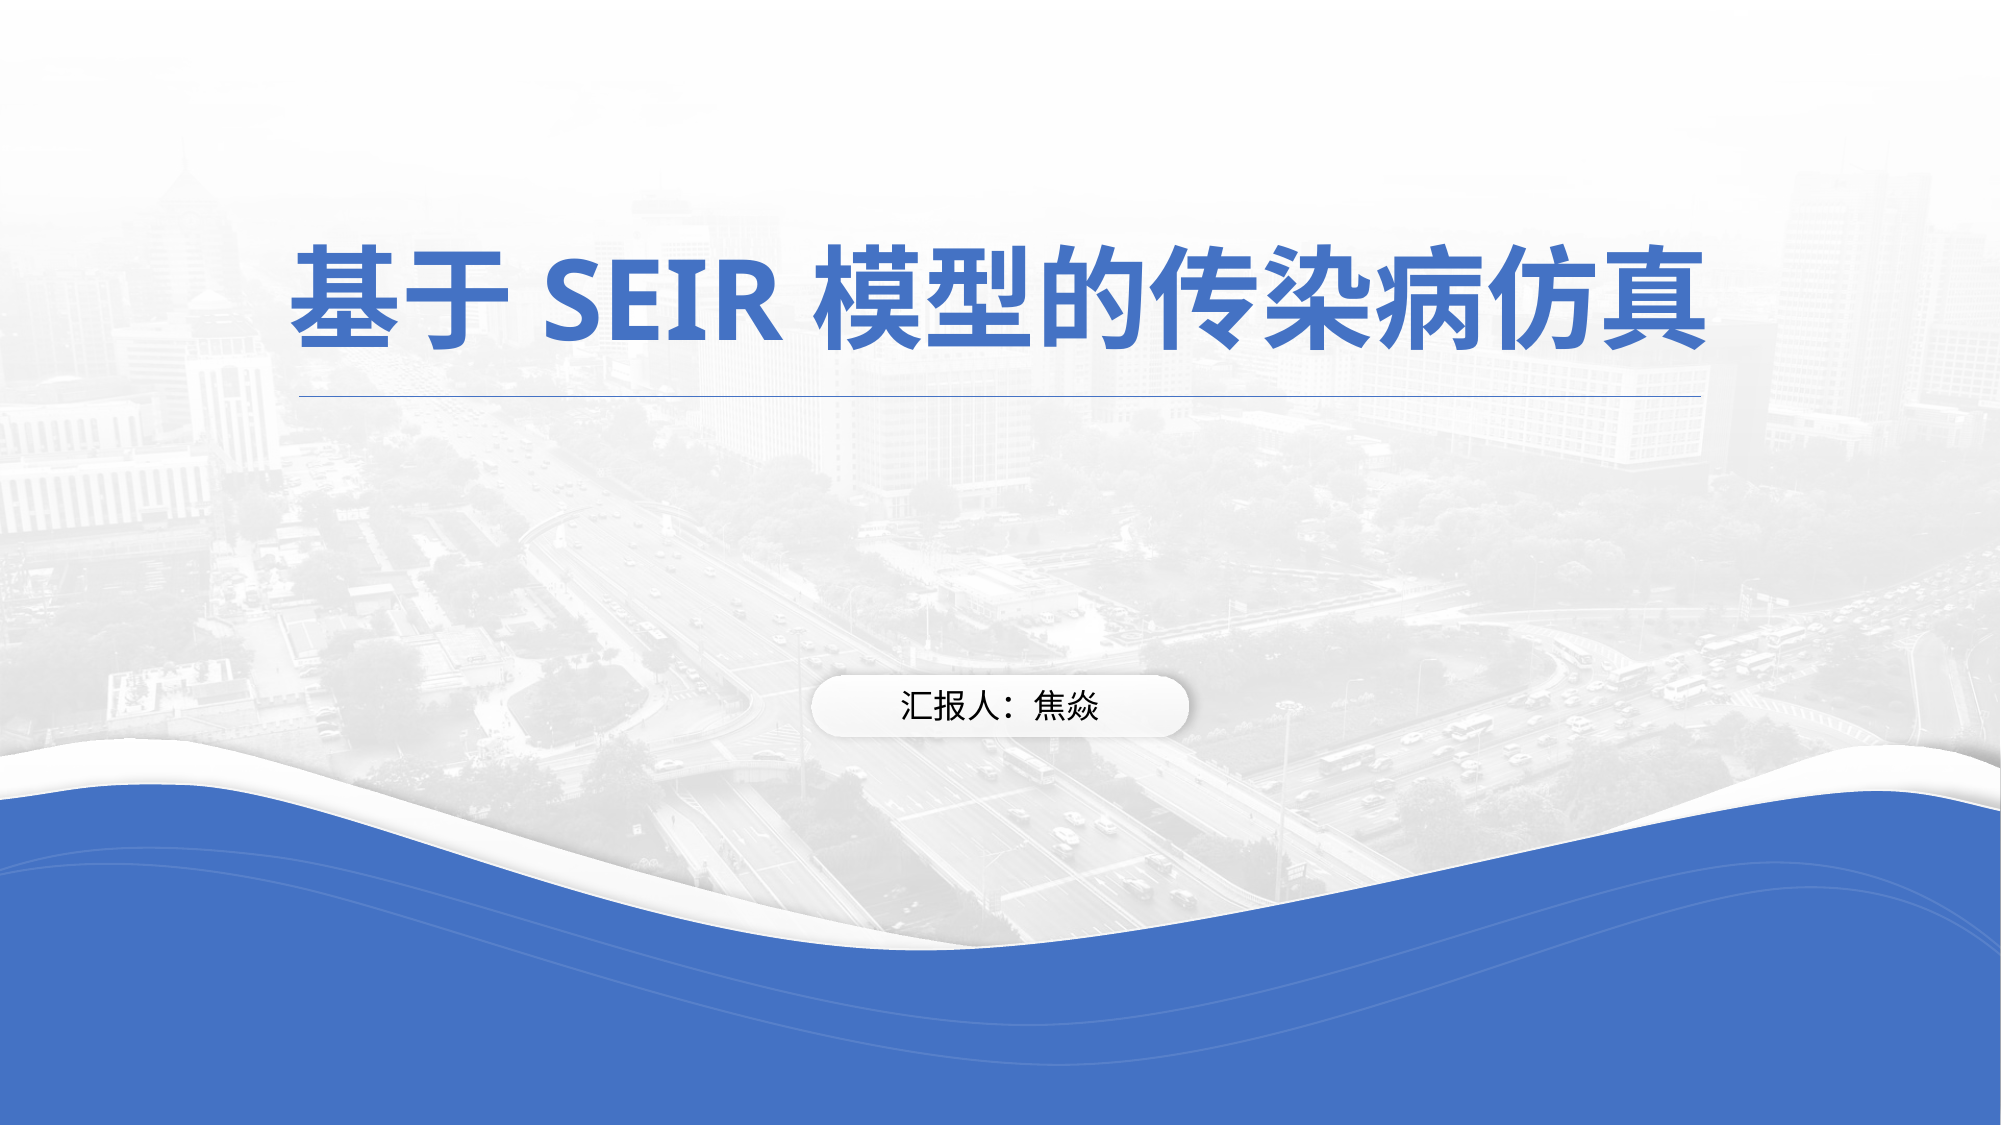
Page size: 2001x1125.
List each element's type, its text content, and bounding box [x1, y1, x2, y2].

list 基于SEIR模型的传染病仿真 [230, 220, 1770, 373]
list 汇报人：焦焱 [816, 677, 1184, 733]
